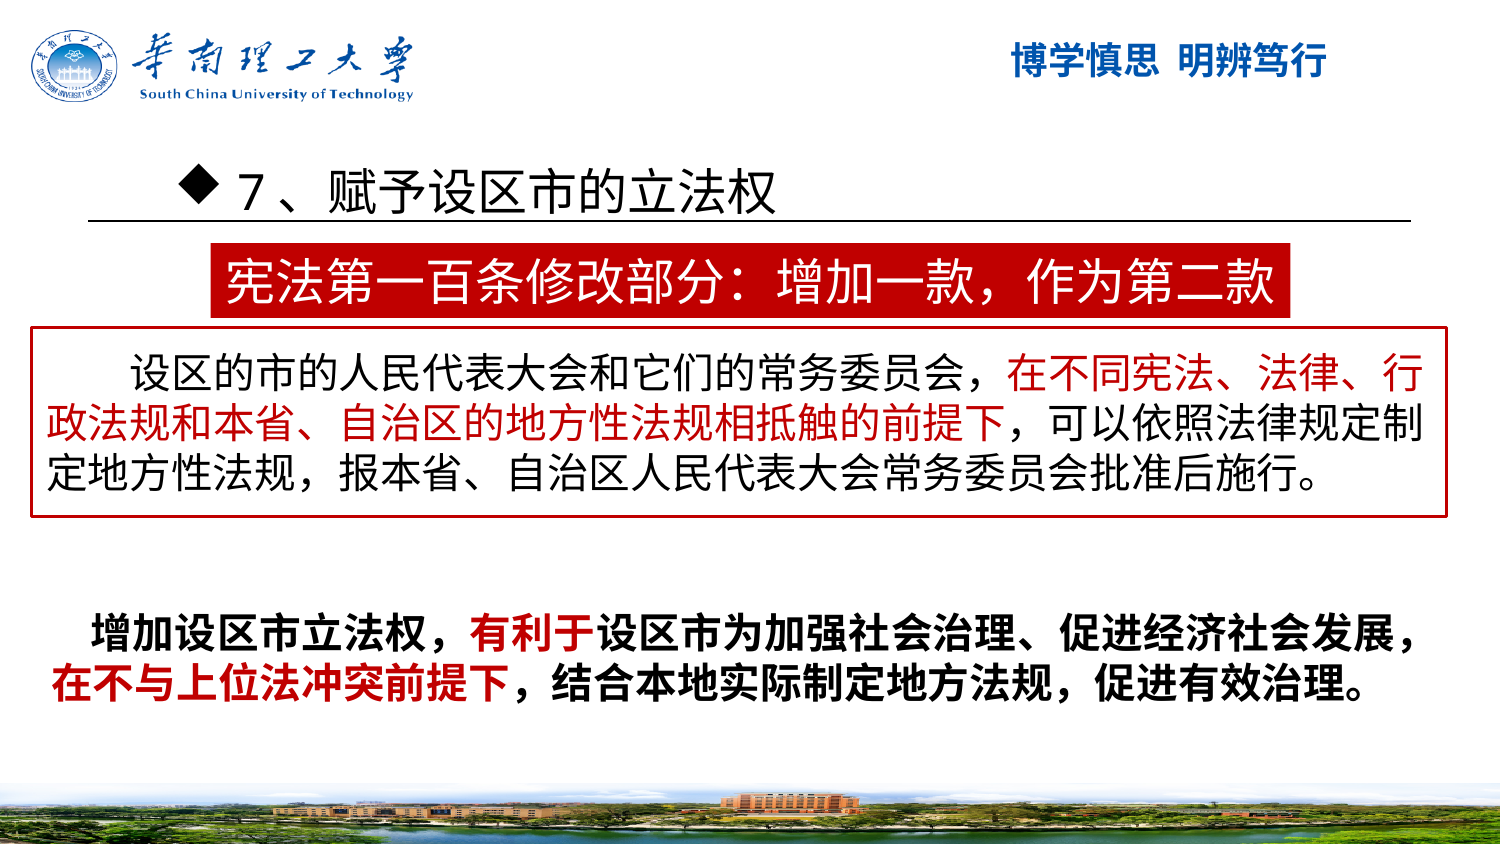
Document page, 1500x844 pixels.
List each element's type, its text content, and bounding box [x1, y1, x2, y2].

text_box 宪法第一百条修改部分：增加一款，作为第二款 [210, 243, 1291, 318]
picture [0, 783, 1500, 844]
text_box 博学慎思 明辨笃行 [997, 30, 1373, 89]
text_box 增加设区市立法权，有利于设区市为加强社会治理、促进经济社会发展，在不与上位法冲突前提下，结合本地实际制定地方法规，促进有效治理。 [36, 599, 1452, 715]
text_box 设区的市的人民代表大会和它们的常务委员会，在不同宪法、法律、行政法规和本省、自治区的地方性法规相抵触的前提下，可以依照法律规定制定地方性法规，报本省、自治区人民代表大会常务委员会批准后施行。 [29, 325, 1449, 518]
picture [30, 30, 413, 103]
text_box 7、赋予设区市的立法权 [159, 138, 1329, 220]
